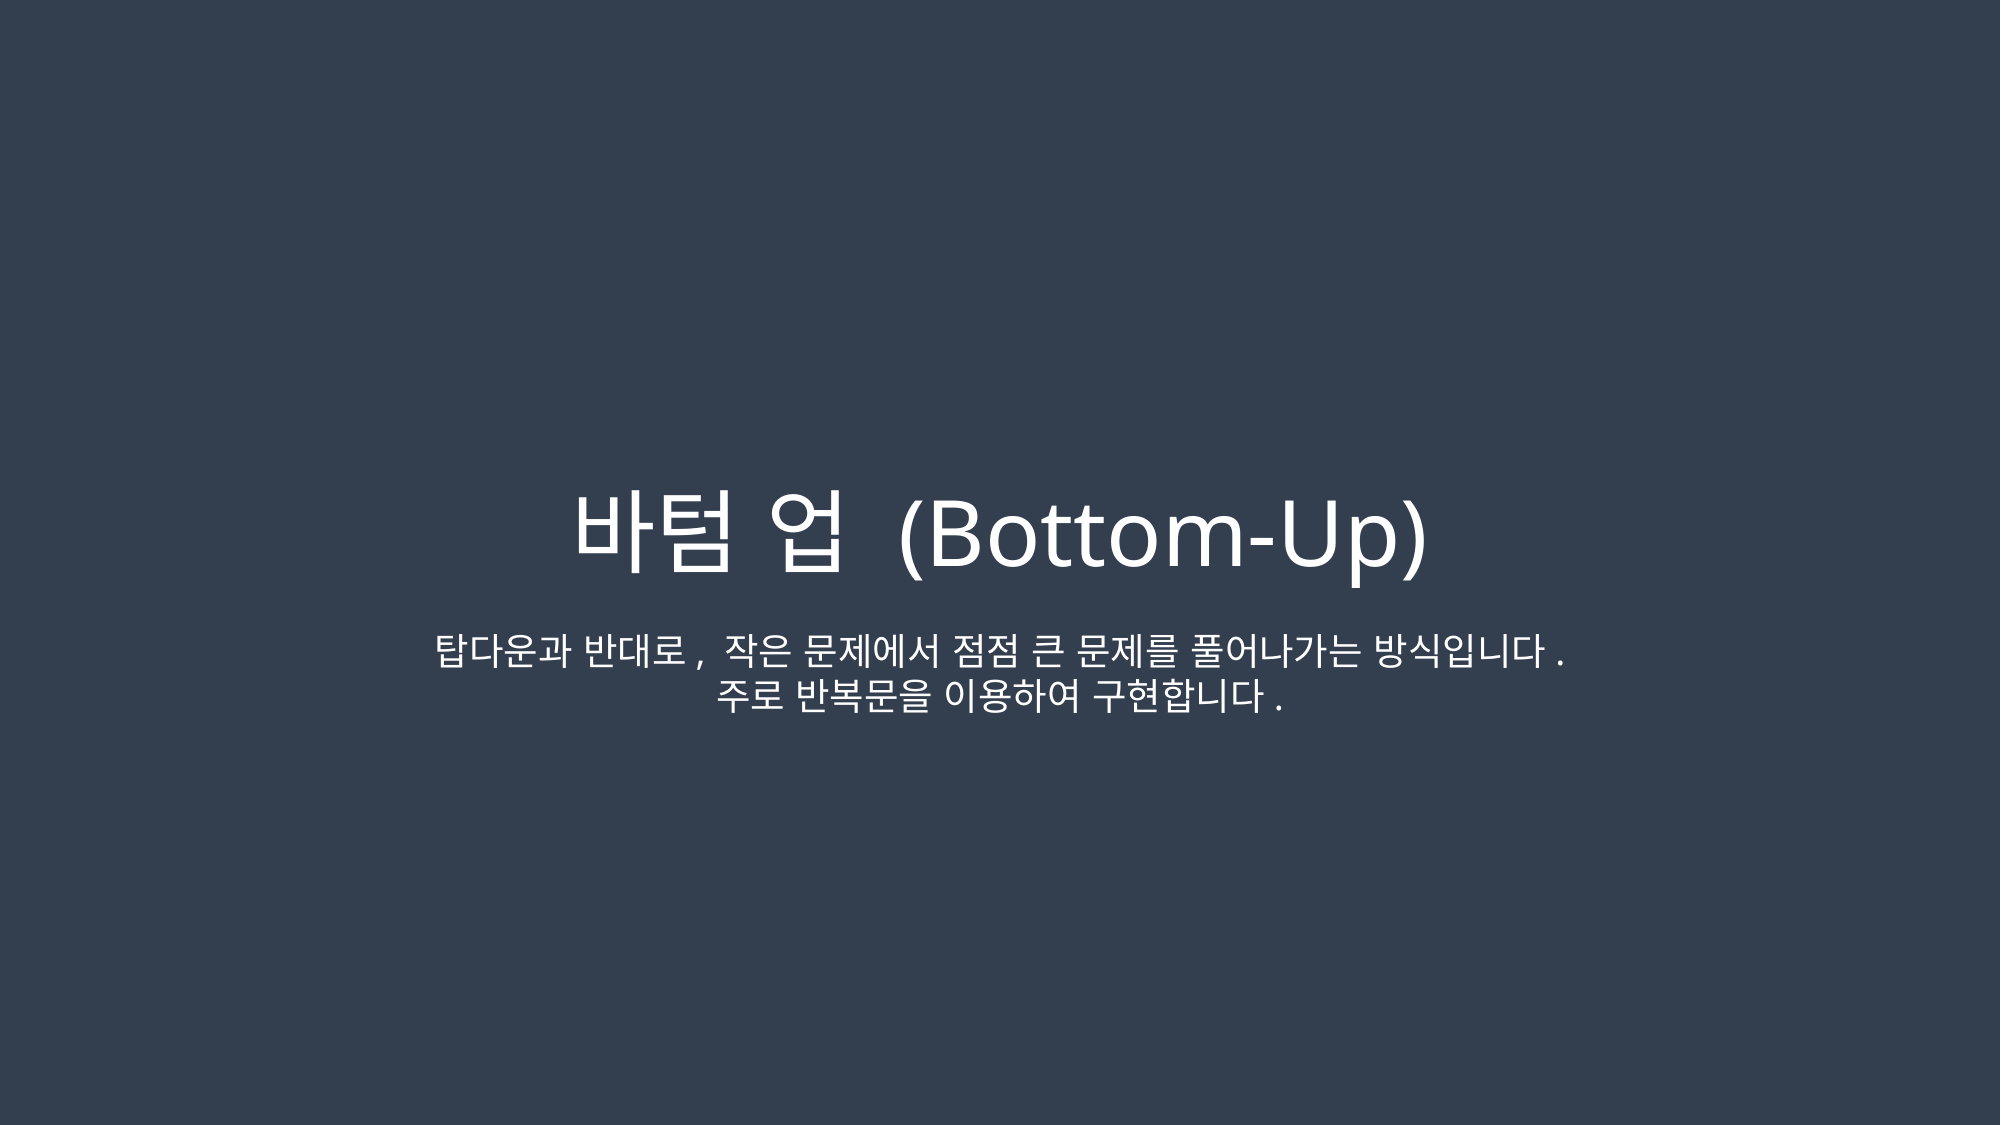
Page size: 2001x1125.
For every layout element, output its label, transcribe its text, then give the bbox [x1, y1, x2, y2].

text_box 탑다운과 반대로, 작은 문제에서 점점 큰 문제를 풀어나가는 방식입니다. 주로 반복문을 이용하여 구현합니다. [419, 620, 1581, 726]
text_box 바텀 업 (Bottom-Up) [556, 467, 1444, 593]
